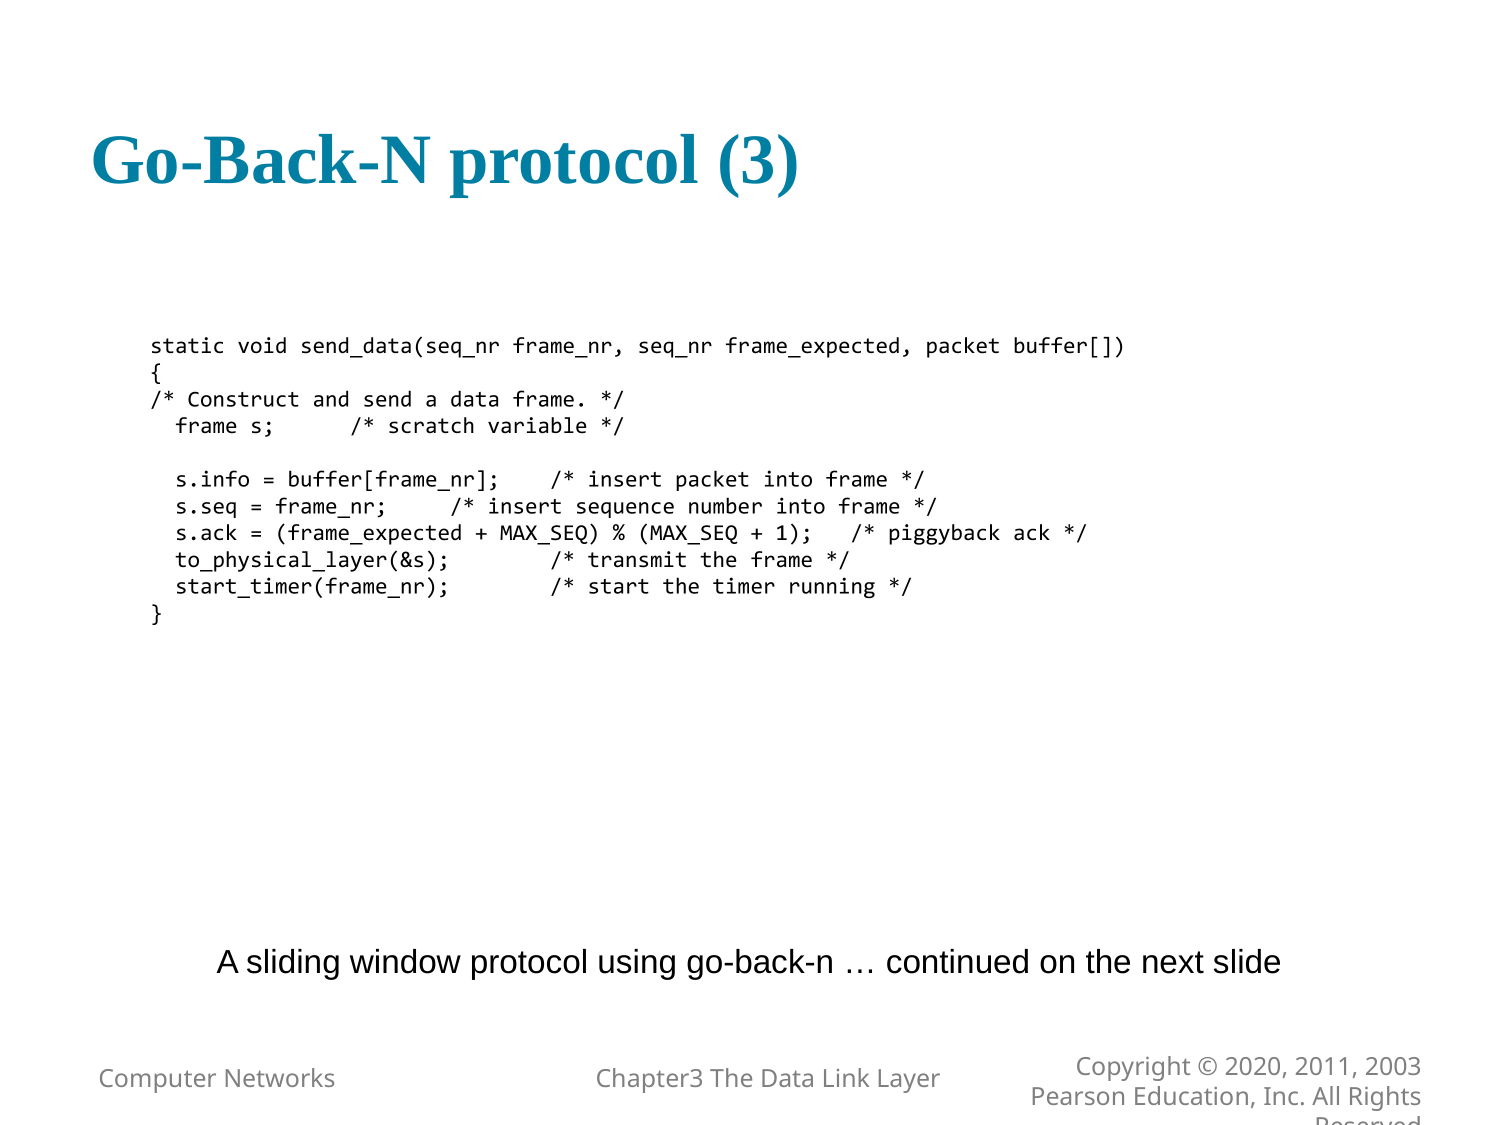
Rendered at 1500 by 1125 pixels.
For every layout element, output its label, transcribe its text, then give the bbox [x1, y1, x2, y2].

title Go-Back-N protocol (3) [75, 37, 1425, 213]
list A sliding window protocol using go-back-n … continued on the next slide [75, 910, 1425, 996]
picture [147, 330, 1353, 630]
